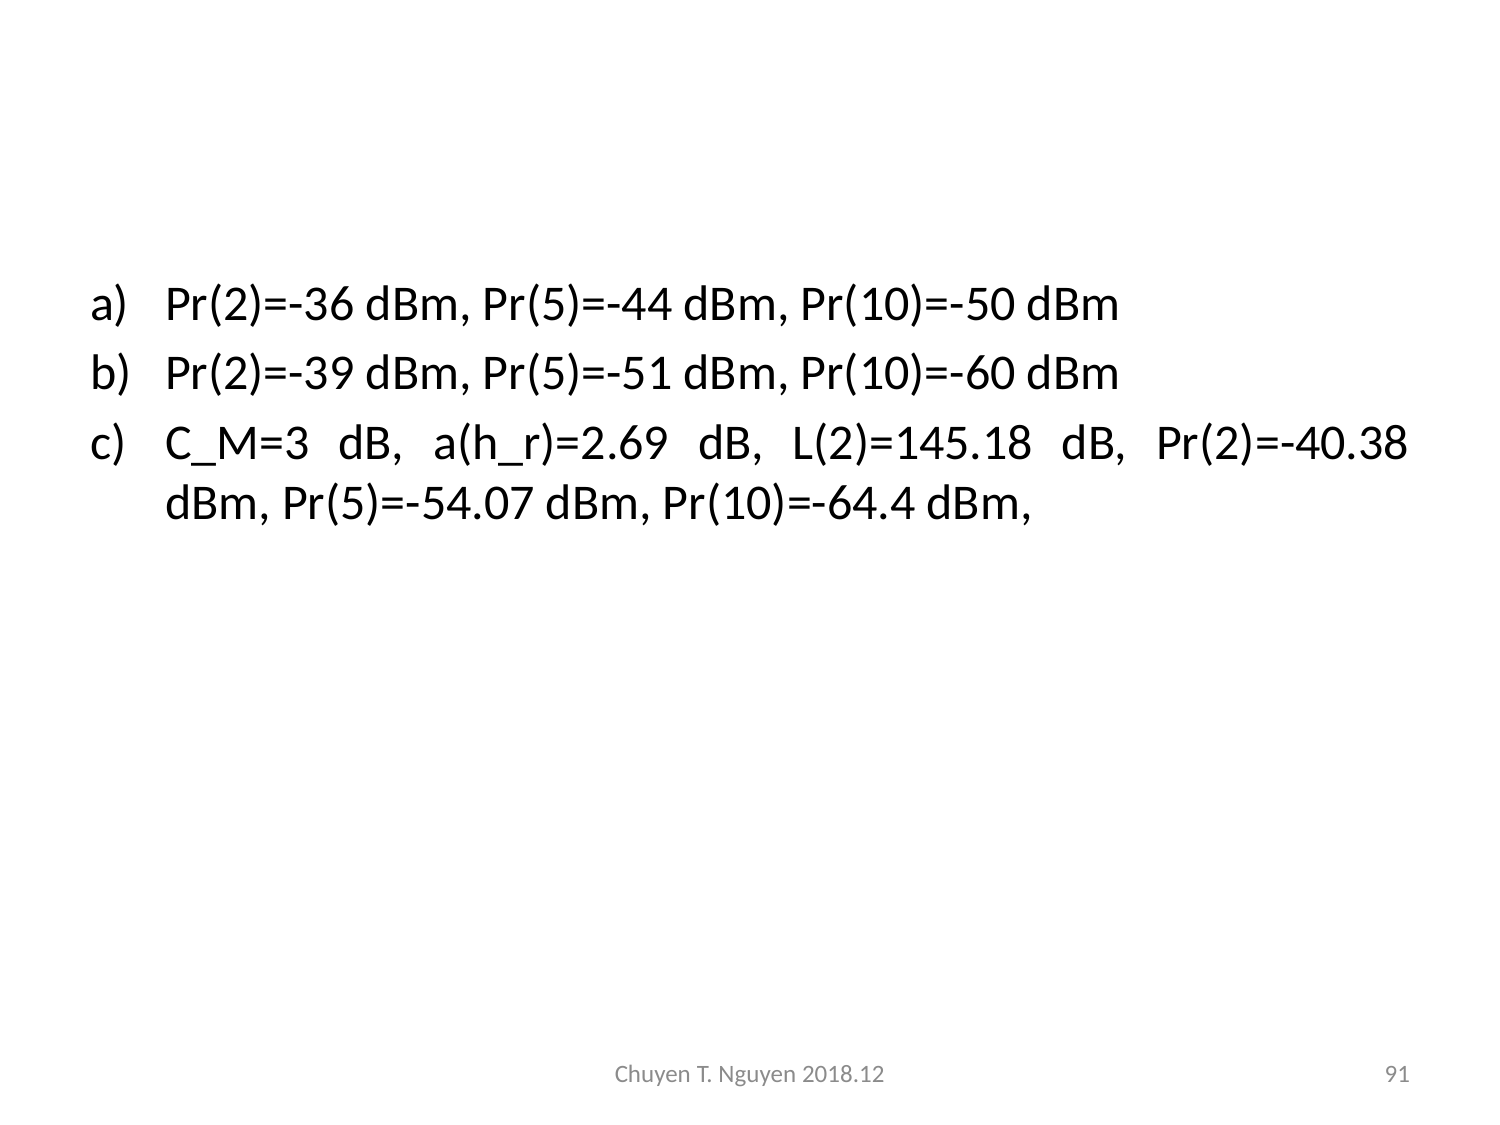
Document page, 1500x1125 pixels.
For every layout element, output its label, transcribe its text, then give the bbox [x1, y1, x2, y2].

slide_number 91 [1074, 1042, 1425, 1103]
footer Chuyen T. Nguyen 2018.12 [512, 1042, 988, 1103]
list Pr(2)=-36 dBm, Pr(5)=-44 dBm, Pr(10)=-50 dBm Pr(2)=-39 dBm, Pr(5)=-51 dBm, Pr(10)=-60 dBm C_M=3 dB, a(h_r)=2.69 dB, L(2)=145.18 dB, Pr(2)=-40.38 dBm, Pr(5)=-54.07 dBm, Pr(10)=-64.4 dBm, [75, 262, 1425, 1005]
